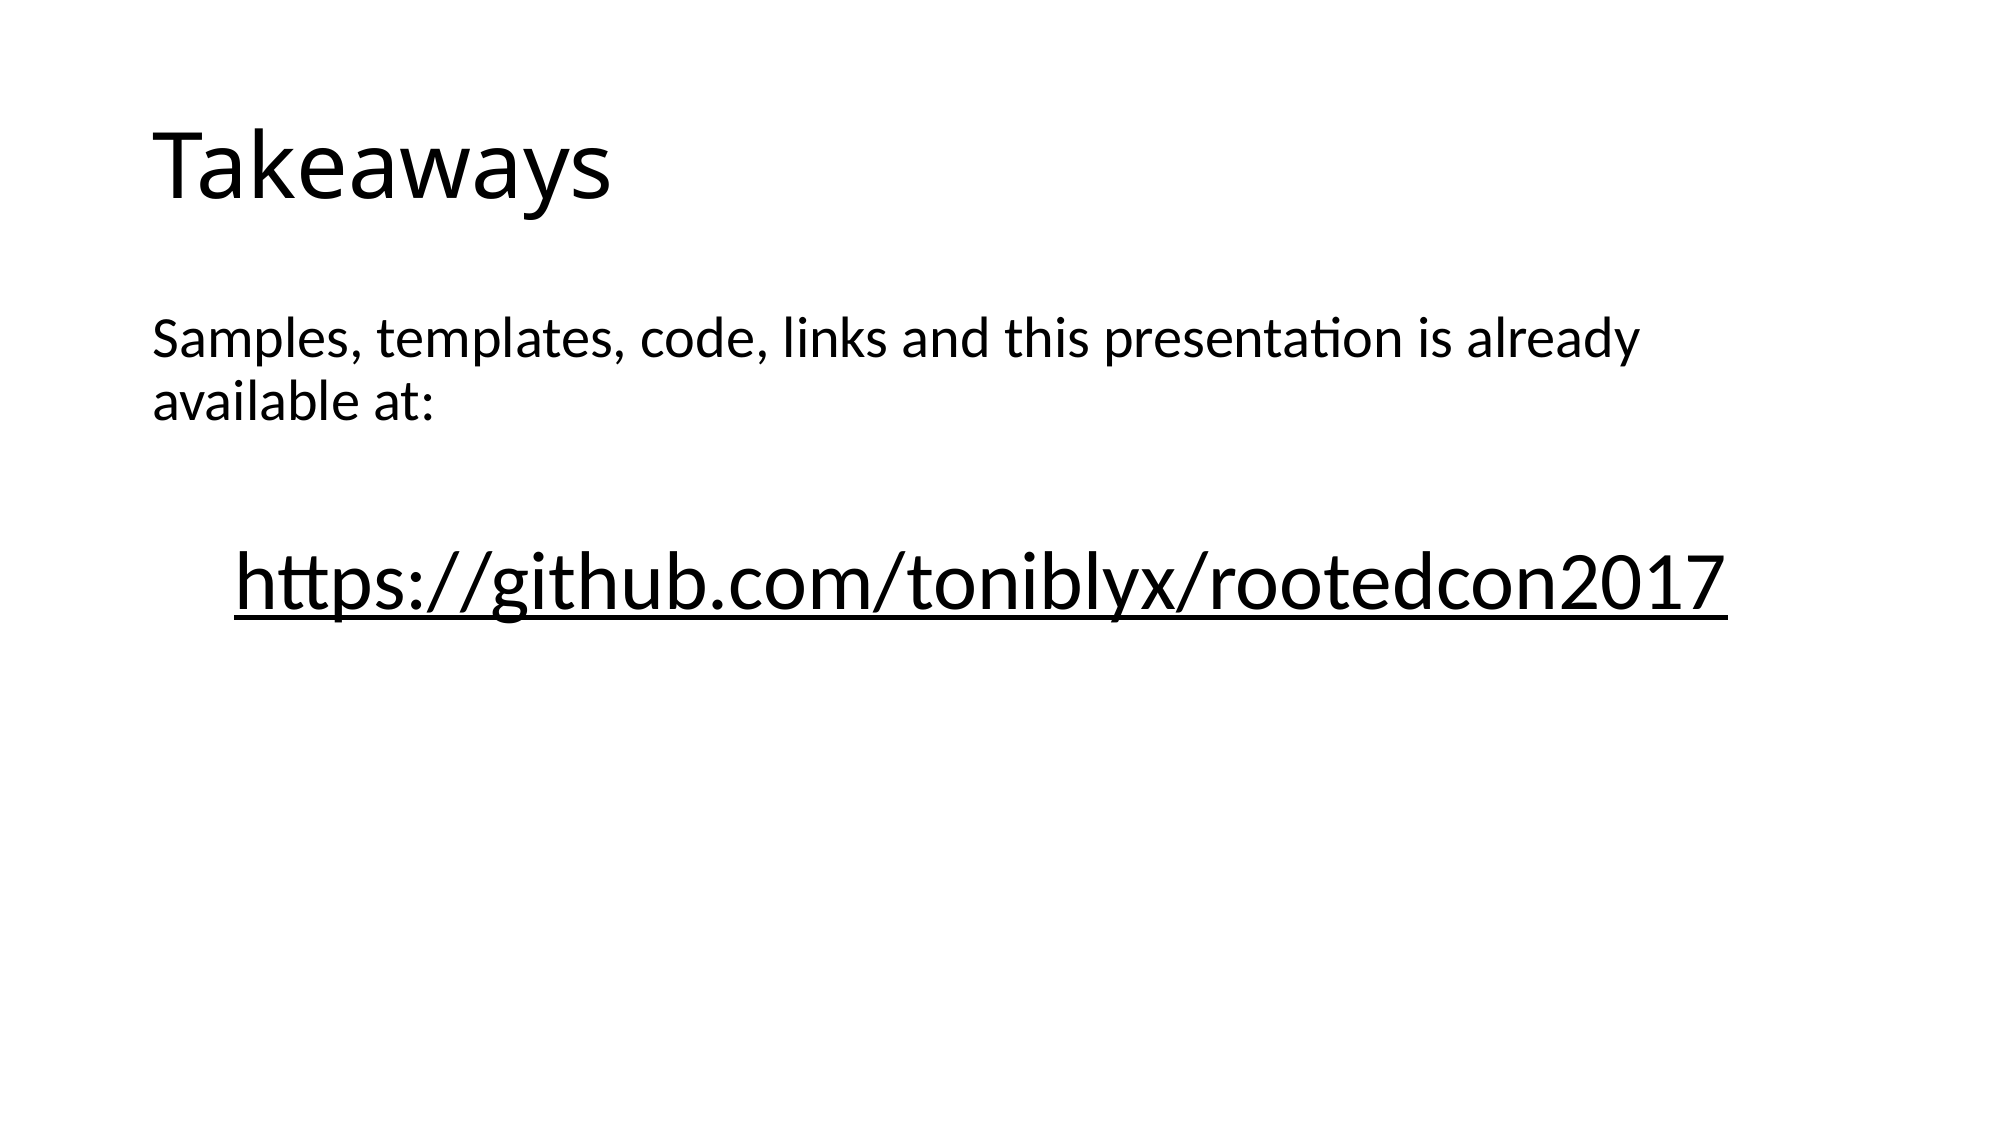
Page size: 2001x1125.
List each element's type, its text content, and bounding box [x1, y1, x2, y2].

list Samples, templates, code, links and this presentation is already available at: https://github.com/toniblyx/rootedcon2017 [137, 299, 1863, 1014]
title Takeaways [137, 59, 1863, 278]
